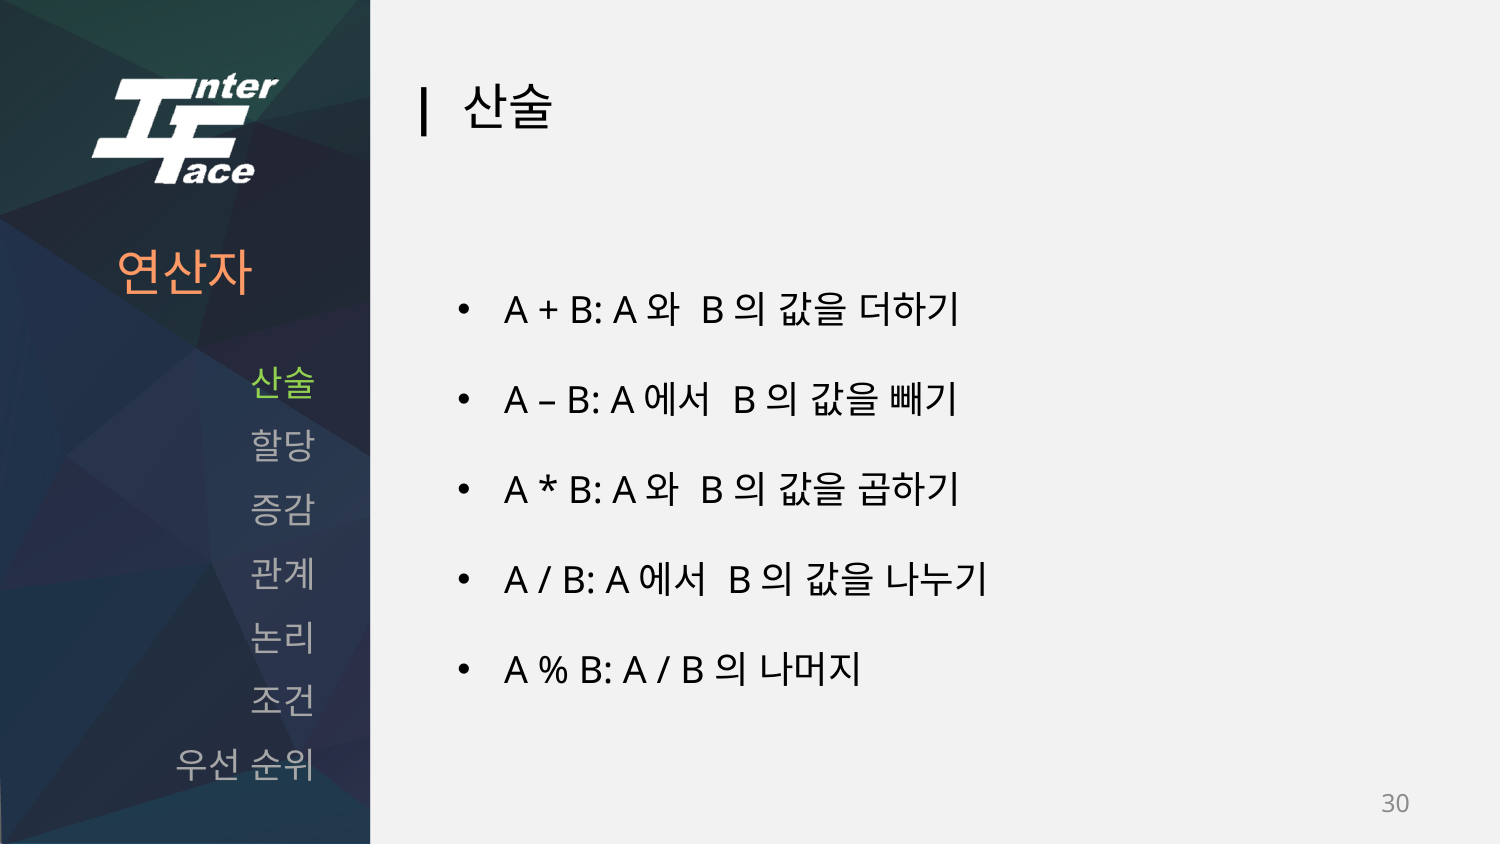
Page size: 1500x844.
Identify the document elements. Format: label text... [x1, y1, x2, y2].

picture [0, 0, 371, 844]
text_box | 산술 [395, 68, 939, 143]
text_box A + B: A와 B의 값을 더하기 A – B: A에서 B의 값을 빼기 A * B: A와 B의 값을 곱하기 A / B: A에서 B의 값을 나누기 A % B: A / B의 나머지 [442, 233, 1004, 699]
slide_number 30 [1074, 782, 1425, 827]
